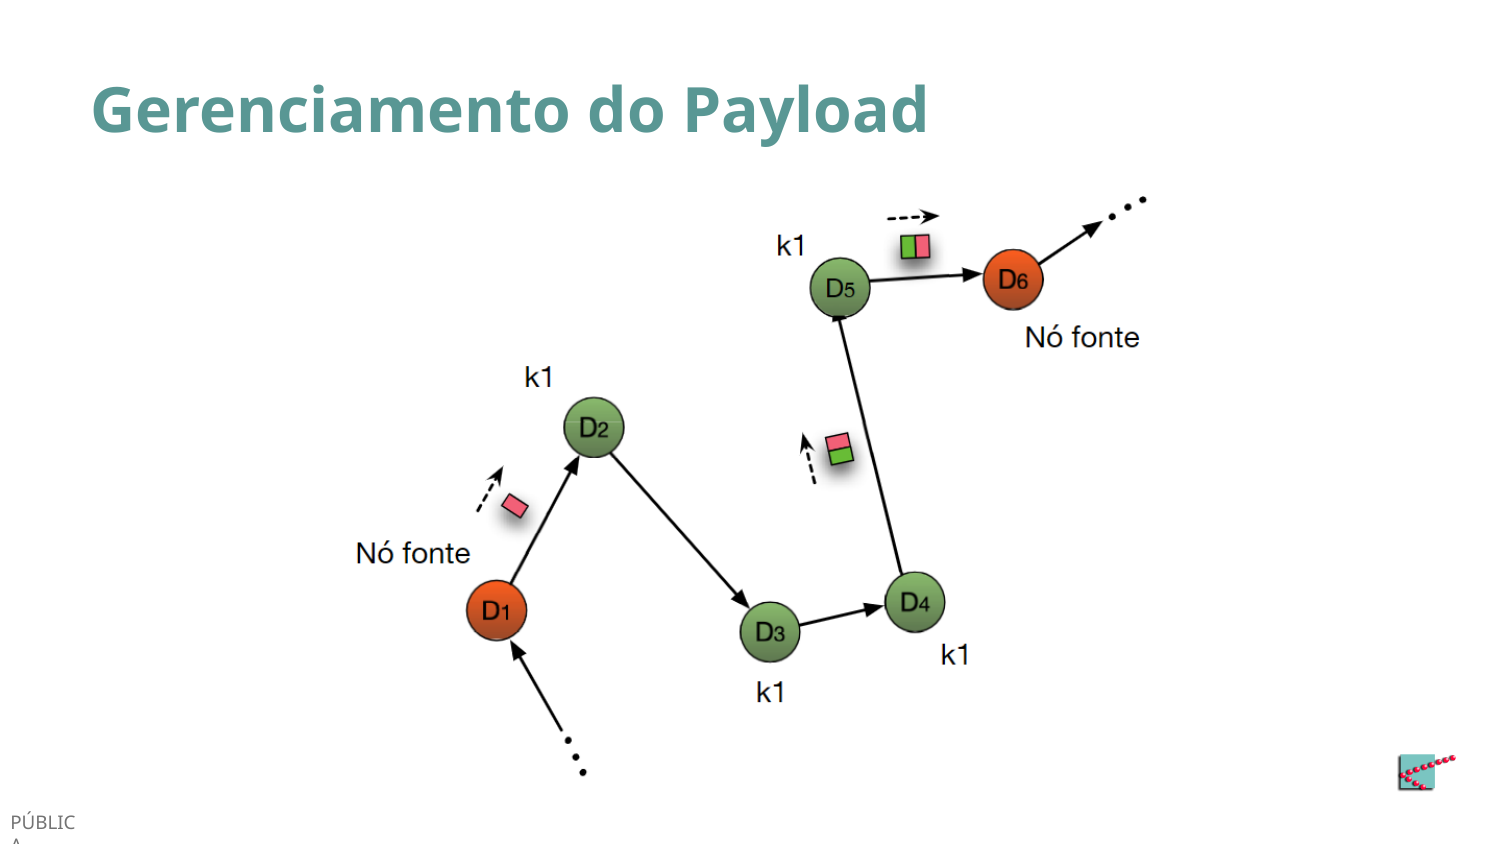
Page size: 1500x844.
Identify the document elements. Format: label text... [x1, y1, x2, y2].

picture [335, 195, 1165, 794]
title Gerenciamento do Payload [75, 21, 1474, 193]
picture [1397, 753, 1456, 792]
